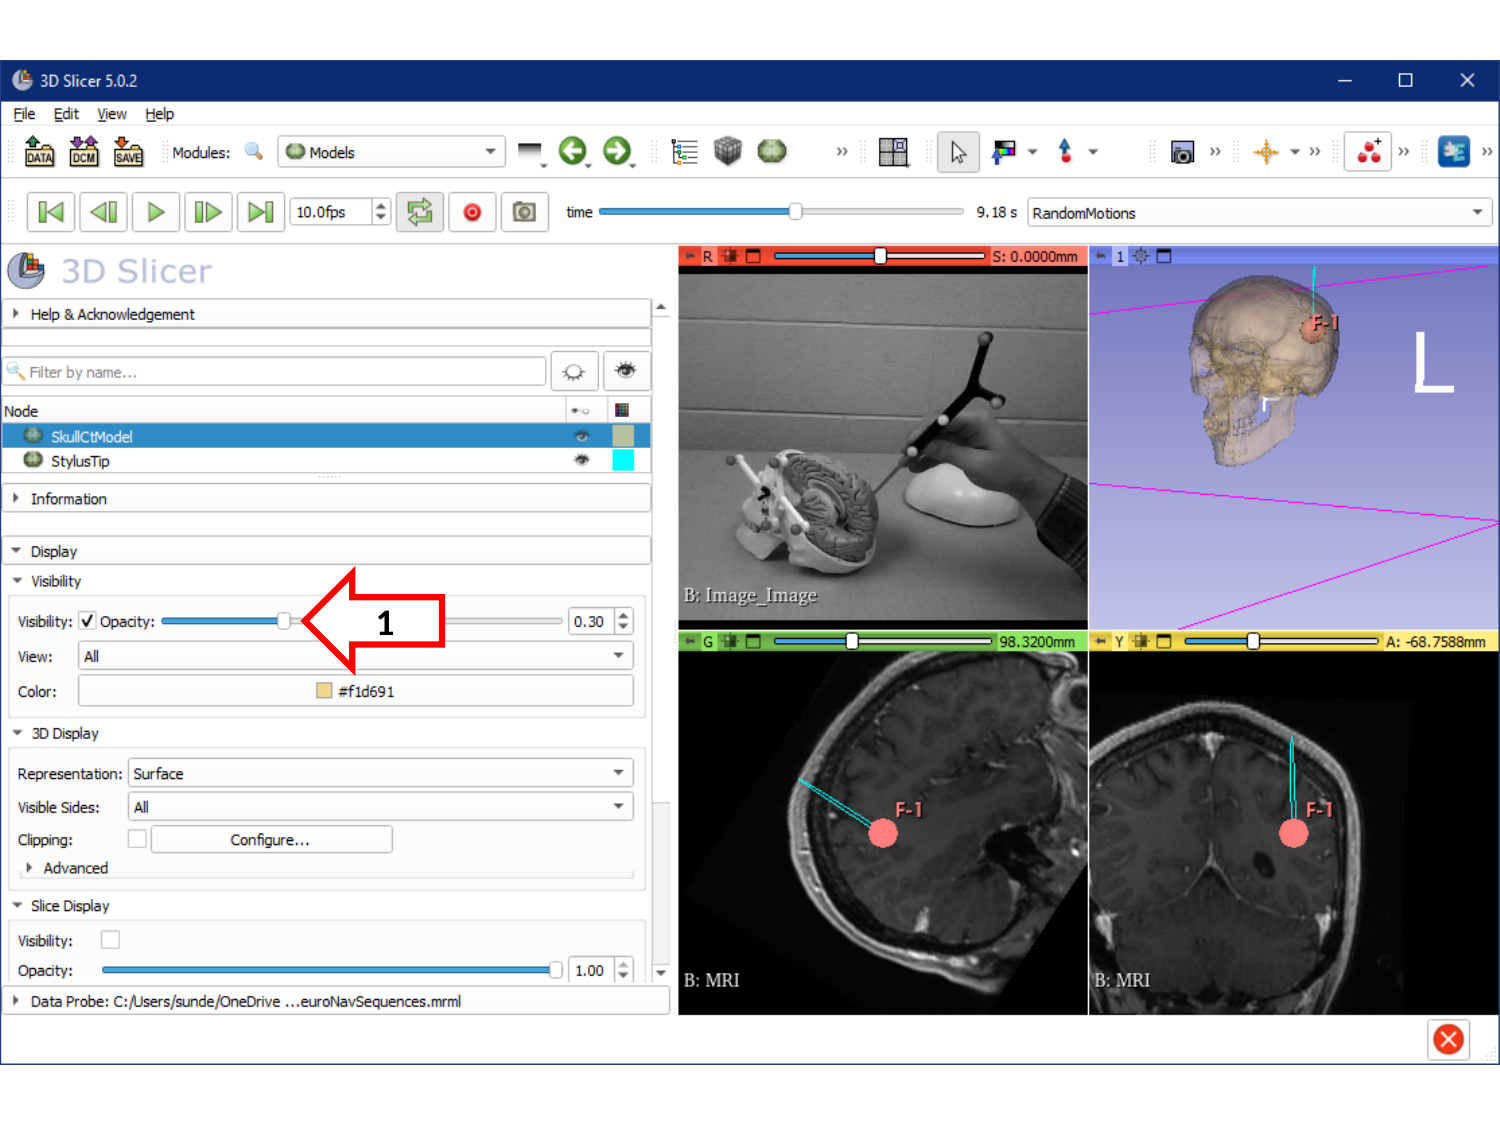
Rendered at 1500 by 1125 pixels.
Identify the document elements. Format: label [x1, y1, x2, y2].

picture [0, 60, 1500, 1065]
